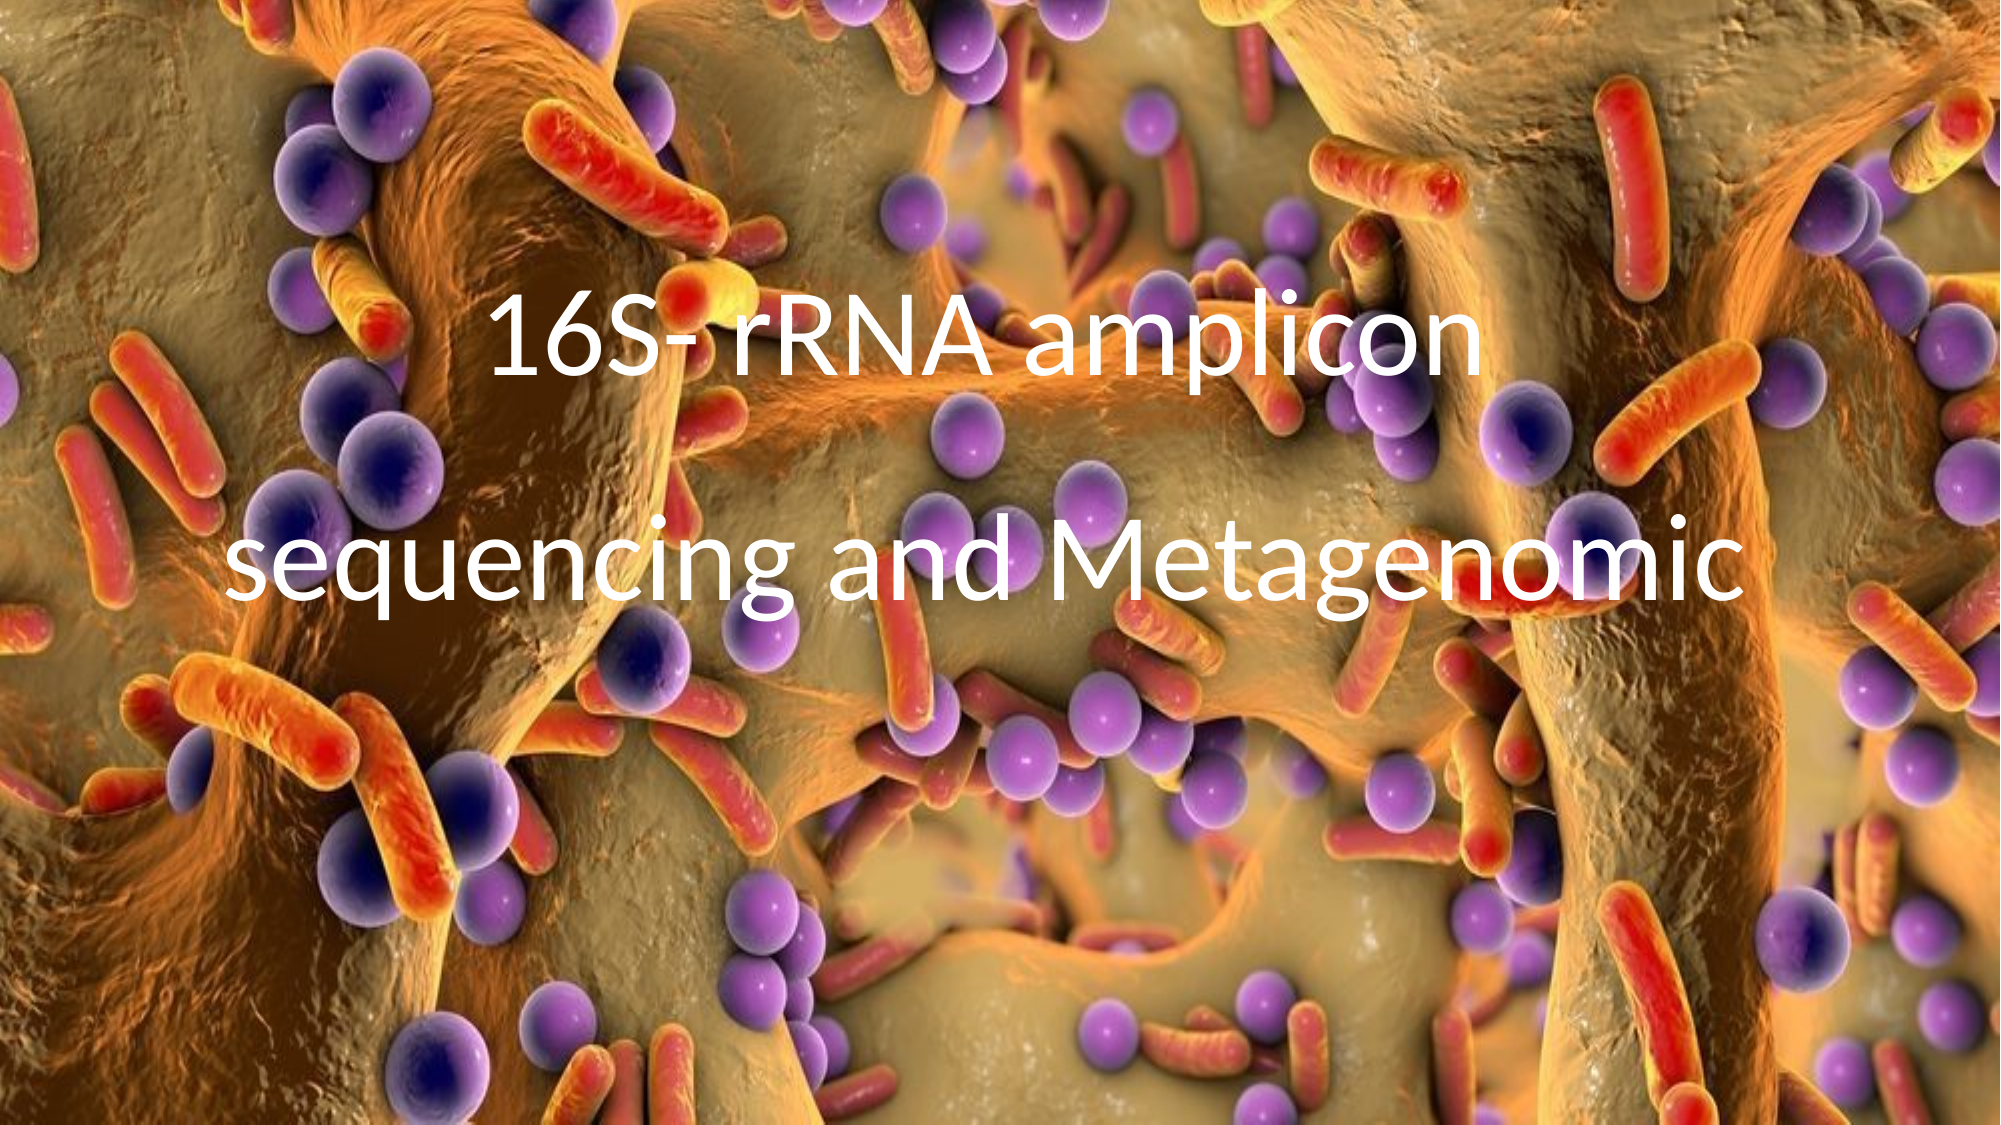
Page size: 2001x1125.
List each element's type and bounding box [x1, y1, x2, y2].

list [0, 0, 2000, 1125]
